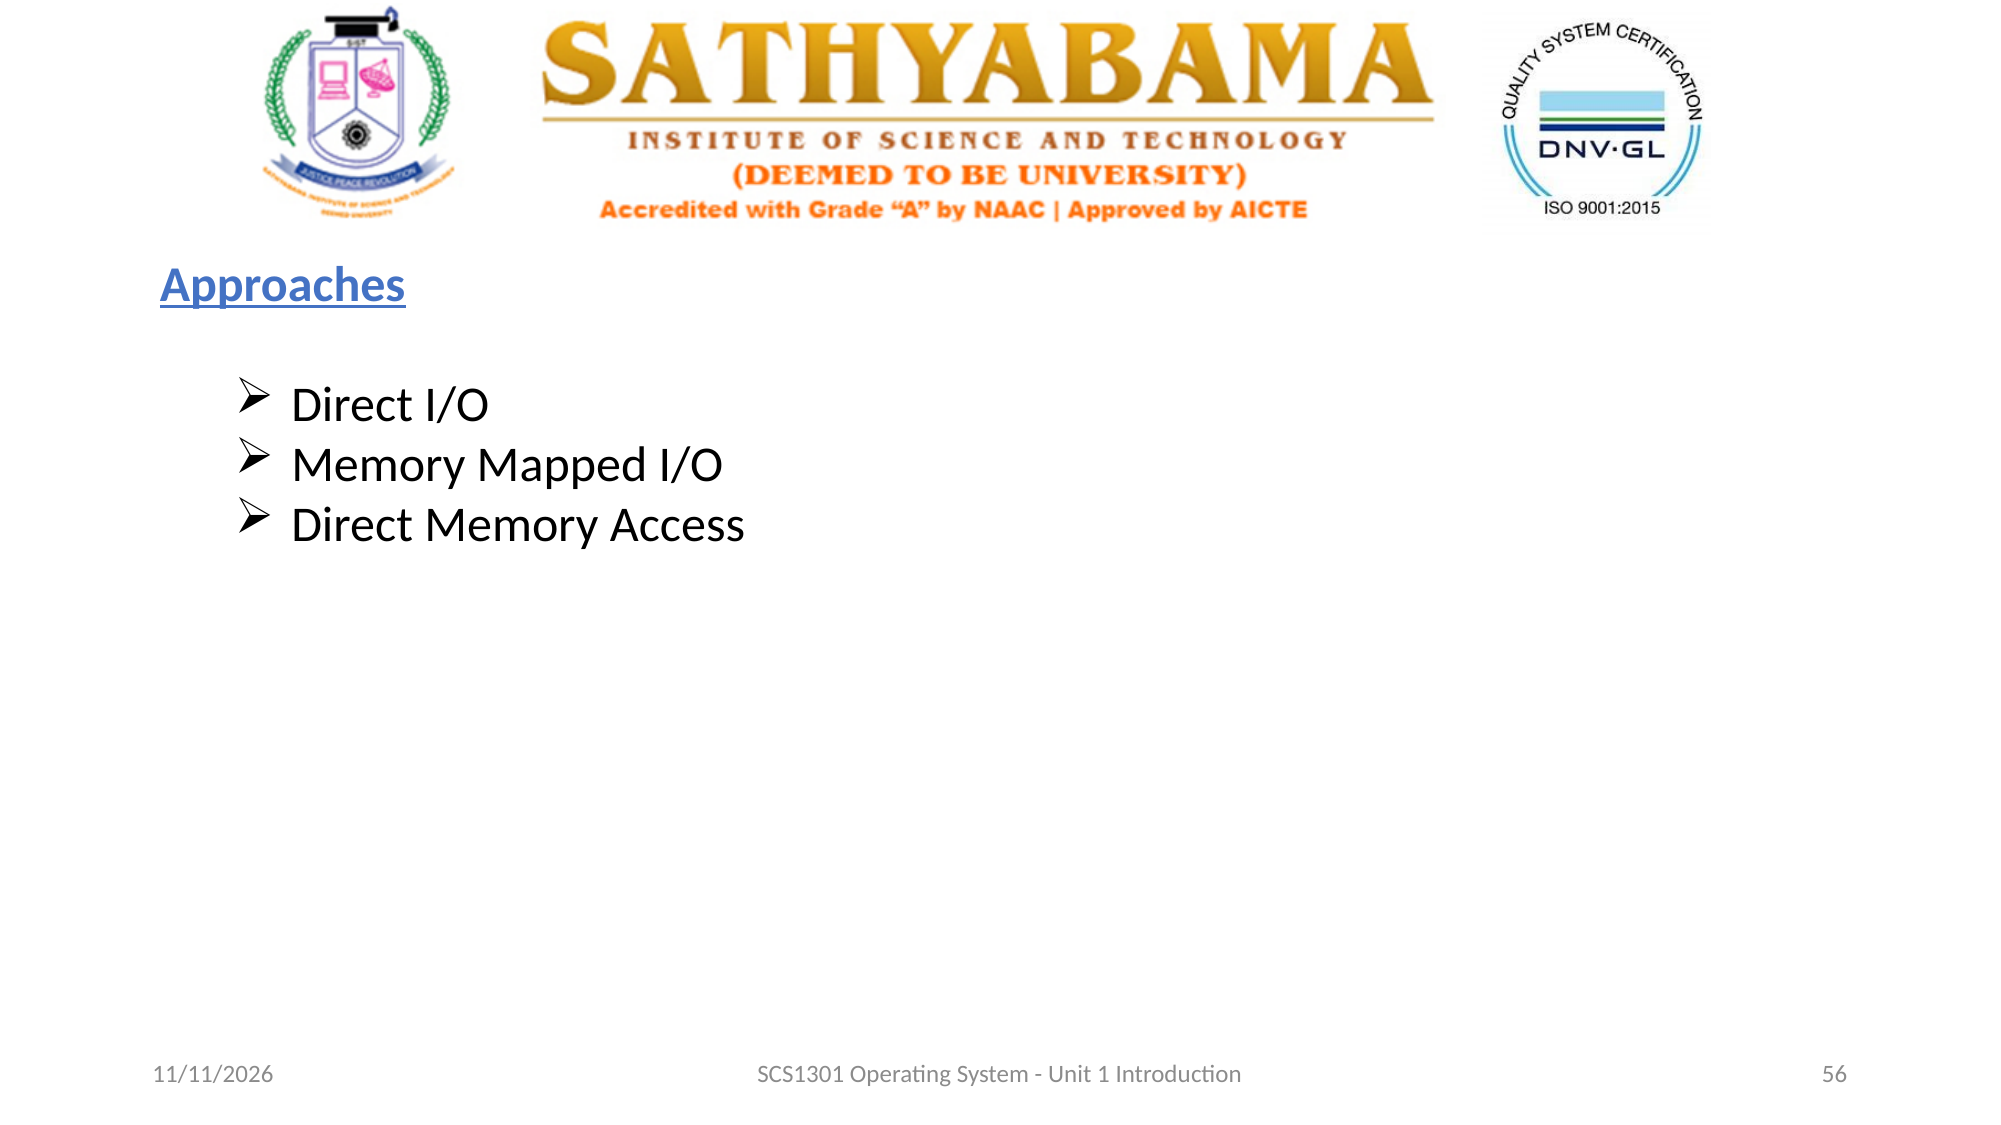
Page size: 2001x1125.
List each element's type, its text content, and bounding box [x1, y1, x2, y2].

picture [529, 0, 1446, 230]
picture [248, 3, 469, 227]
text_box Approaches Direct I/O Memory Mapped I/O Direct Memory Access [145, 244, 1880, 620]
footer SCS1301 Operating System - Unit 1 Introduction [662, 1042, 1338, 1103]
slide_number 56 [1412, 1042, 1863, 1103]
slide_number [137, 1042, 588, 1103]
picture [1482, 8, 1711, 238]
